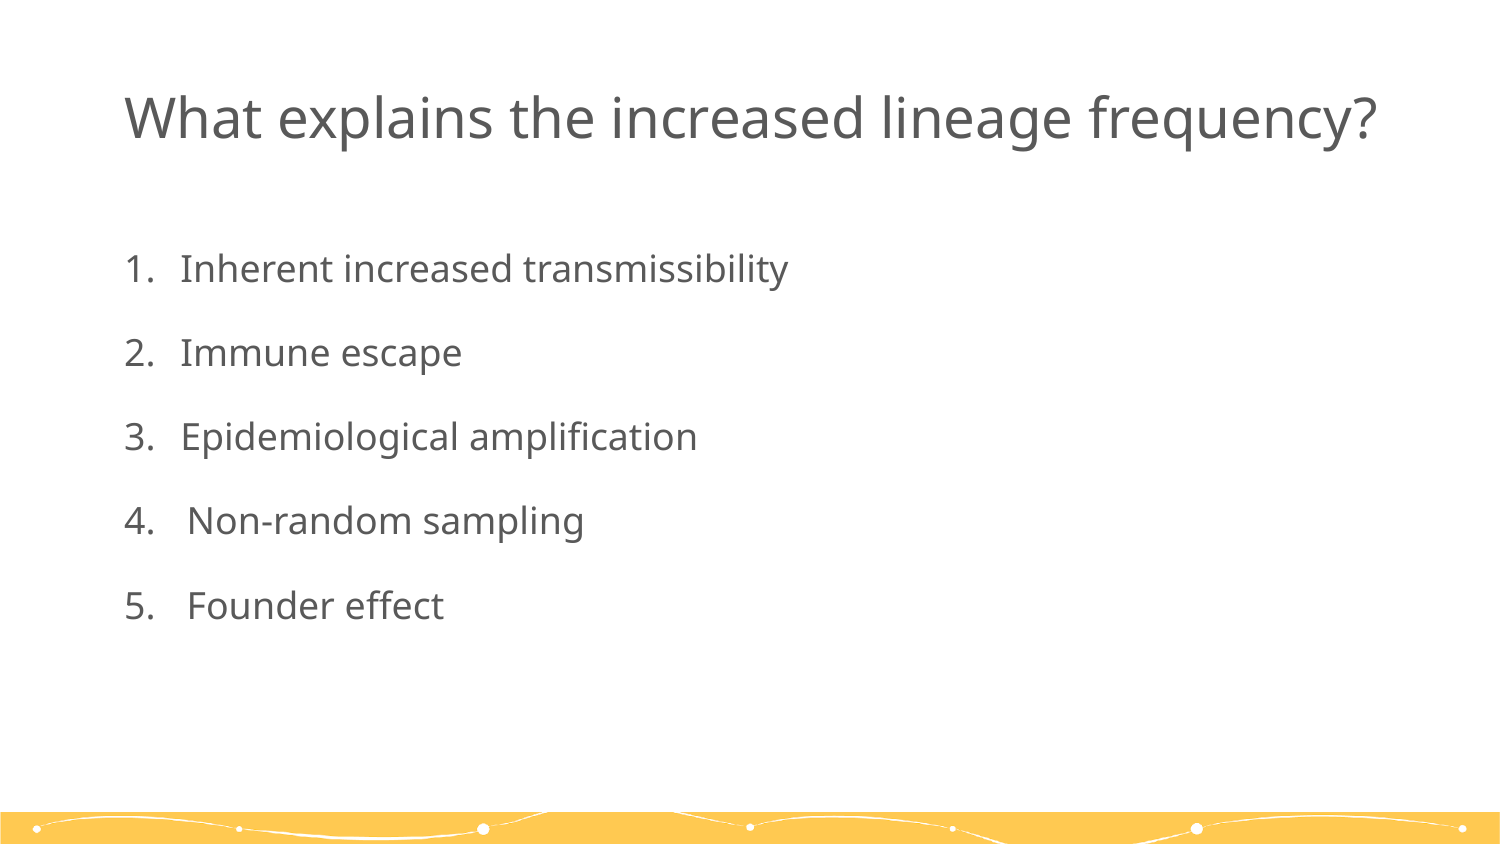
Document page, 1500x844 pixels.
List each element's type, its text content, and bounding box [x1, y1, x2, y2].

title What explains the increased lineage frequency? [112, 48, 1397, 156]
list Inherent increased transmissibility Immune escape Epidemiological amplification Non-random sampling Founder effect Unseen confounders [112, 188, 1397, 773]
picture [0, 812, 1500, 844]
